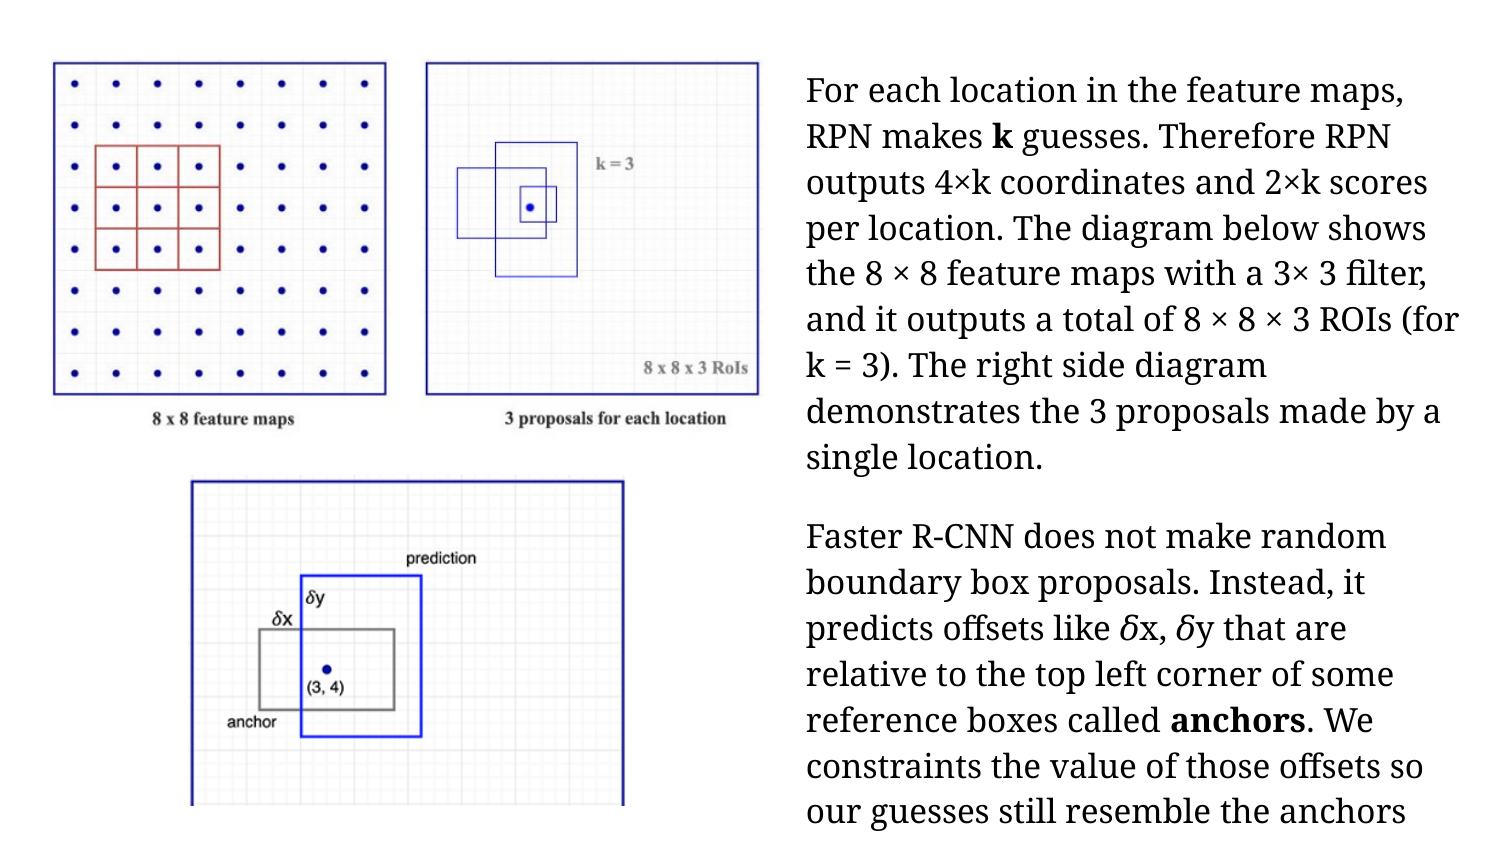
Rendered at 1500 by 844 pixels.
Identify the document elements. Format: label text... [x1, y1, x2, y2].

picture [50, 59, 763, 451]
list For each location in the feature maps, RPN makes k guesses. Therefore RPN outputs 4×k coordinates and 2×k scores per location. The diagram below shows the 8 × 8 feature maps with a 3× 3 filter, and it outputs a total of 8 × 8 × 3 ROIs (for k = 3). The right side diagram demonstrates the 3 proposals made by a single location. Faster R-CNN does not make random boundary box proposals. Instead, it predicts offsets like 𝛿x, 𝛿y that are relative to the top left corner of some reference boxes called anchors. We constraints the value of those offsets so our guesses still resemble the anchors [790, 48, 1476, 609]
picture [188, 475, 626, 806]
